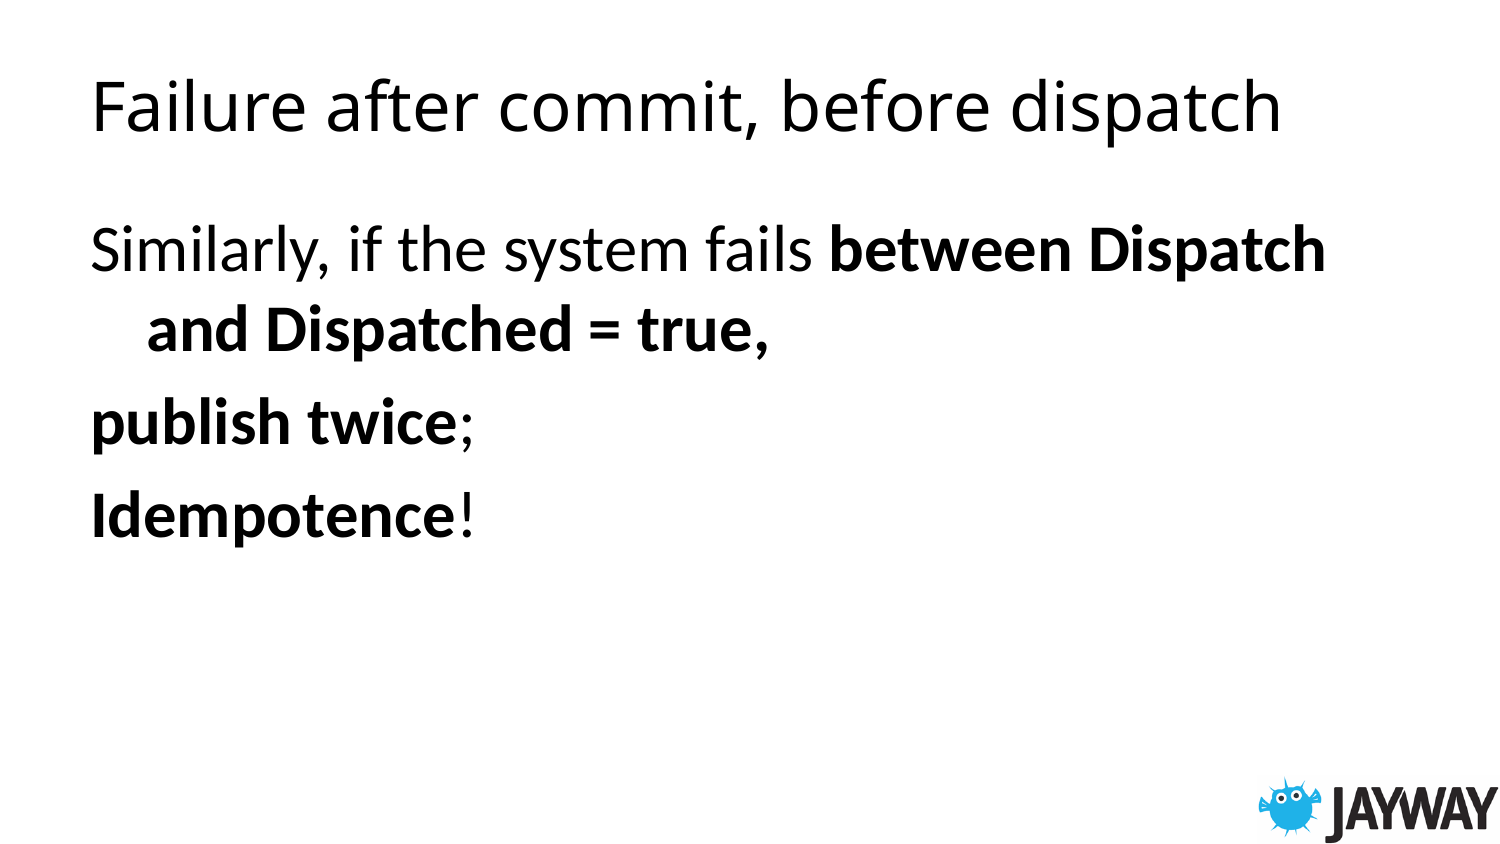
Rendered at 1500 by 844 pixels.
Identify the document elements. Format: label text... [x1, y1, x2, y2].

title Failure after commit, before dispatch [75, 33, 1425, 175]
picture [1257, 775, 1500, 844]
list Similarly, if the system fails between Dispatch and Dispatched = true, publish twice; Idempotence! [75, 196, 1425, 754]
